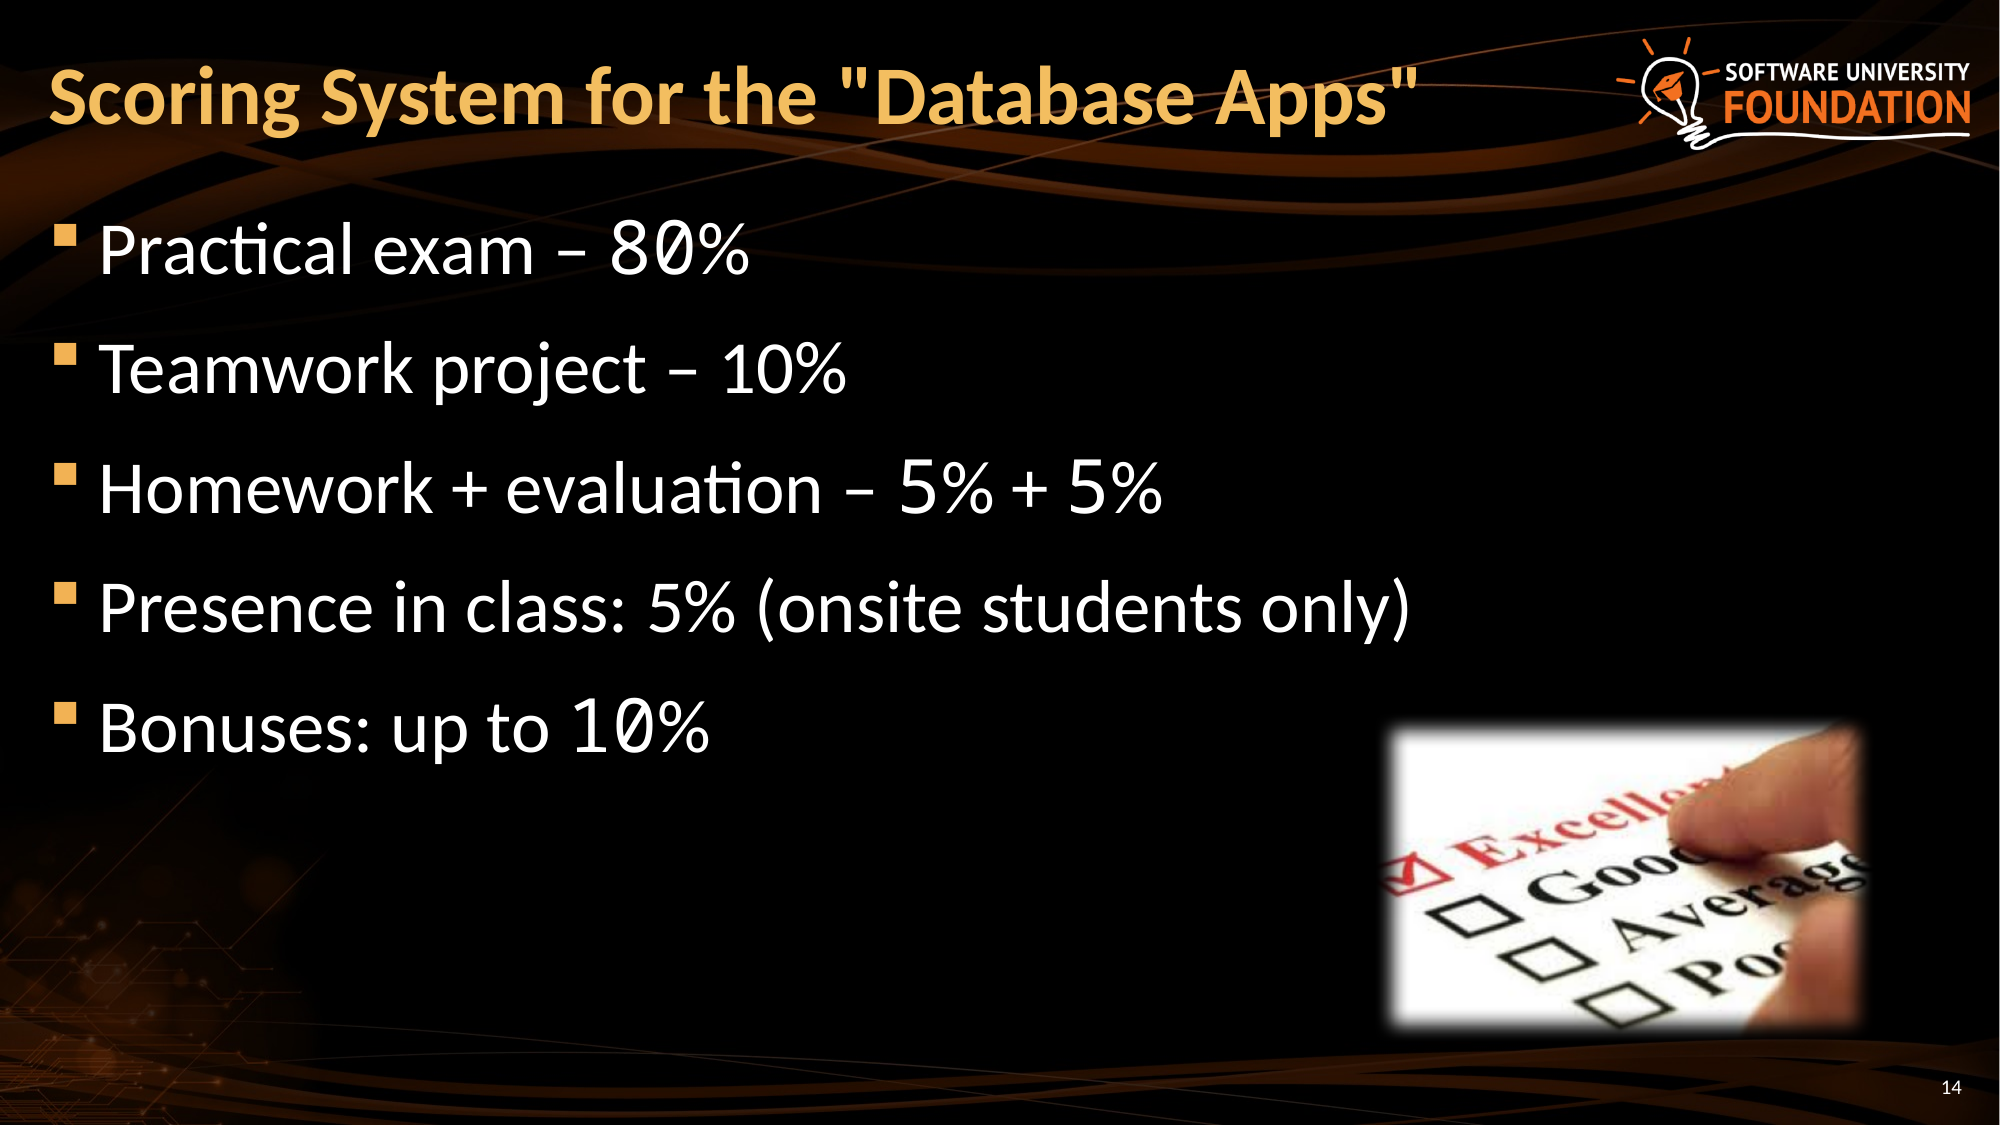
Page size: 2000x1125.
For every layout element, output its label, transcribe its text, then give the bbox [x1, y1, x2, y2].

list Practical exam – 80% Teamwork project – 10% Homework + evaluation – 5% + 5% Presence in class: 5% (onsite students only) Bonuses: up to 10% [31, 188, 1968, 1103]
title Scoring System for the "Database Apps" [30, 6, 1602, 189]
picture [0, 0, 2000, 1125]
